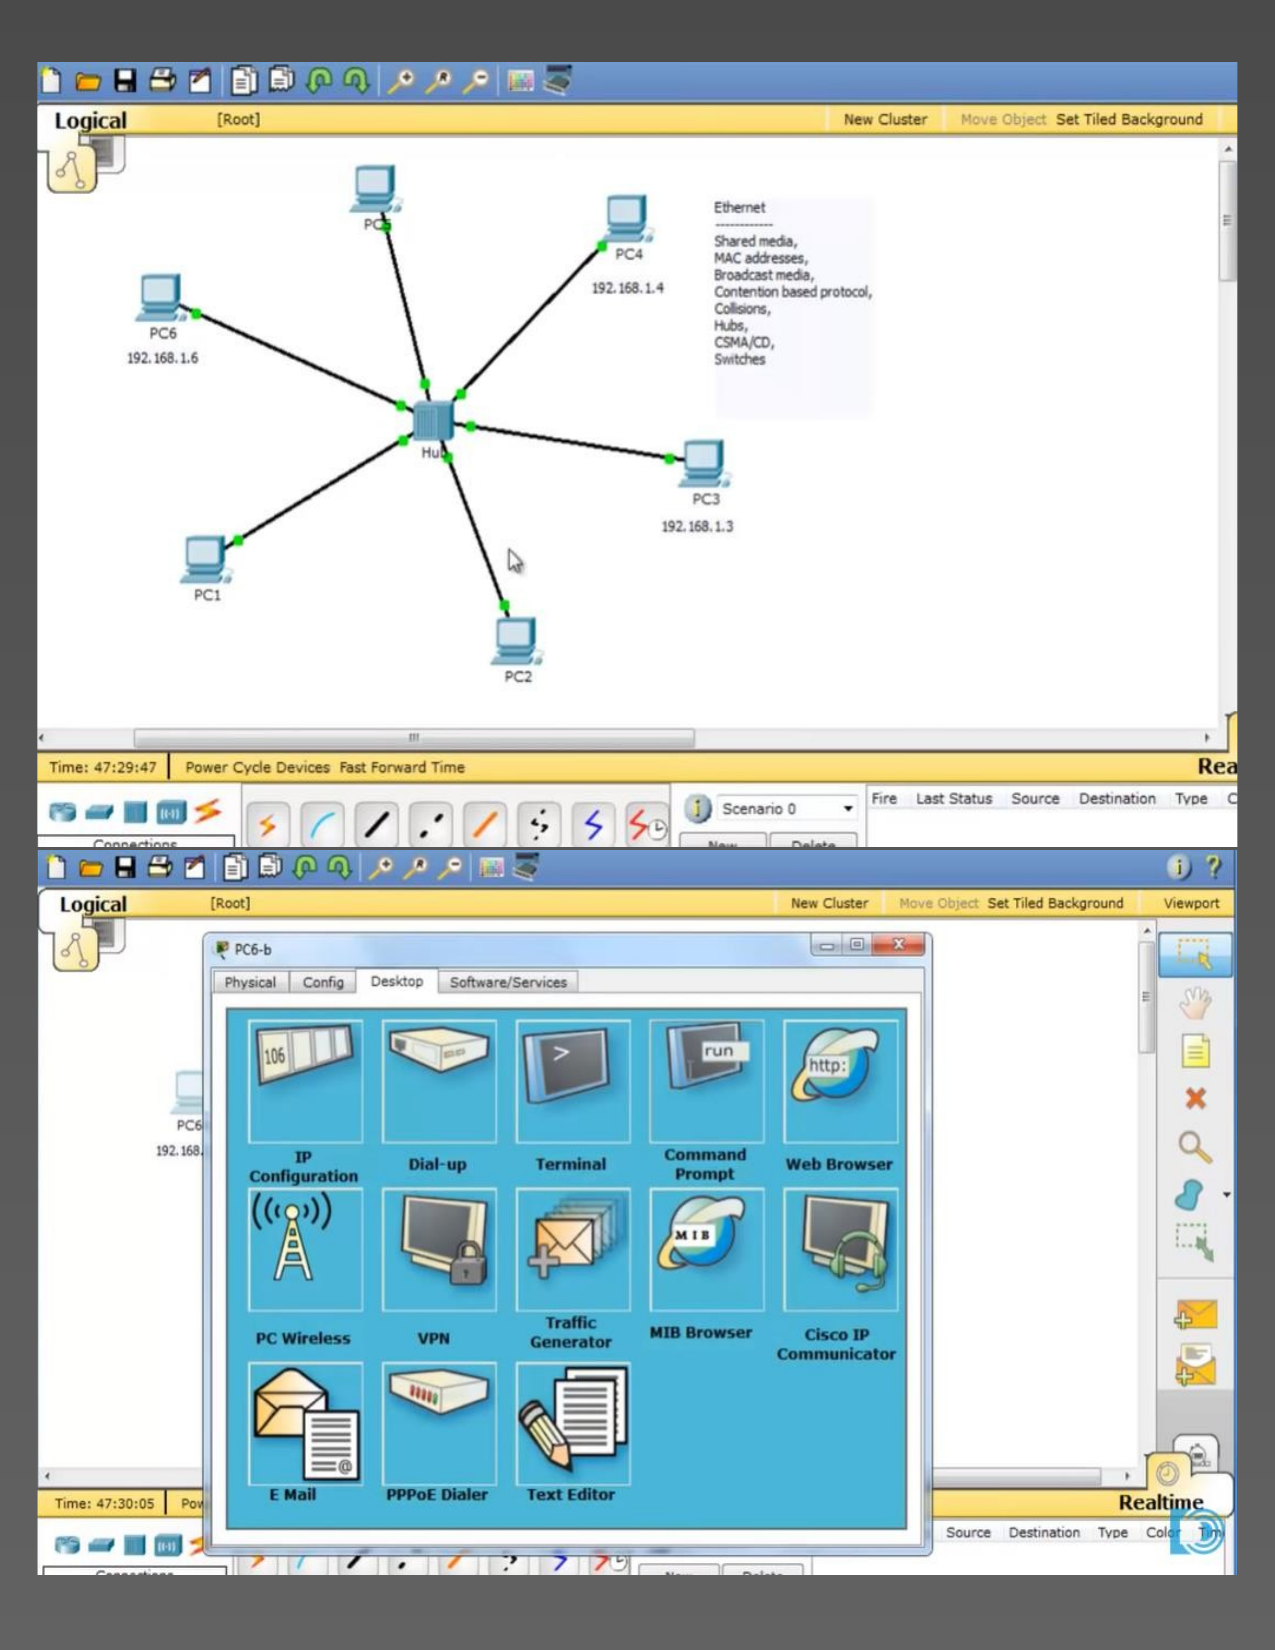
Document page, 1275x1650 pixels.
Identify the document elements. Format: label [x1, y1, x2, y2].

text_box [37, 62, 1238, 1576]
